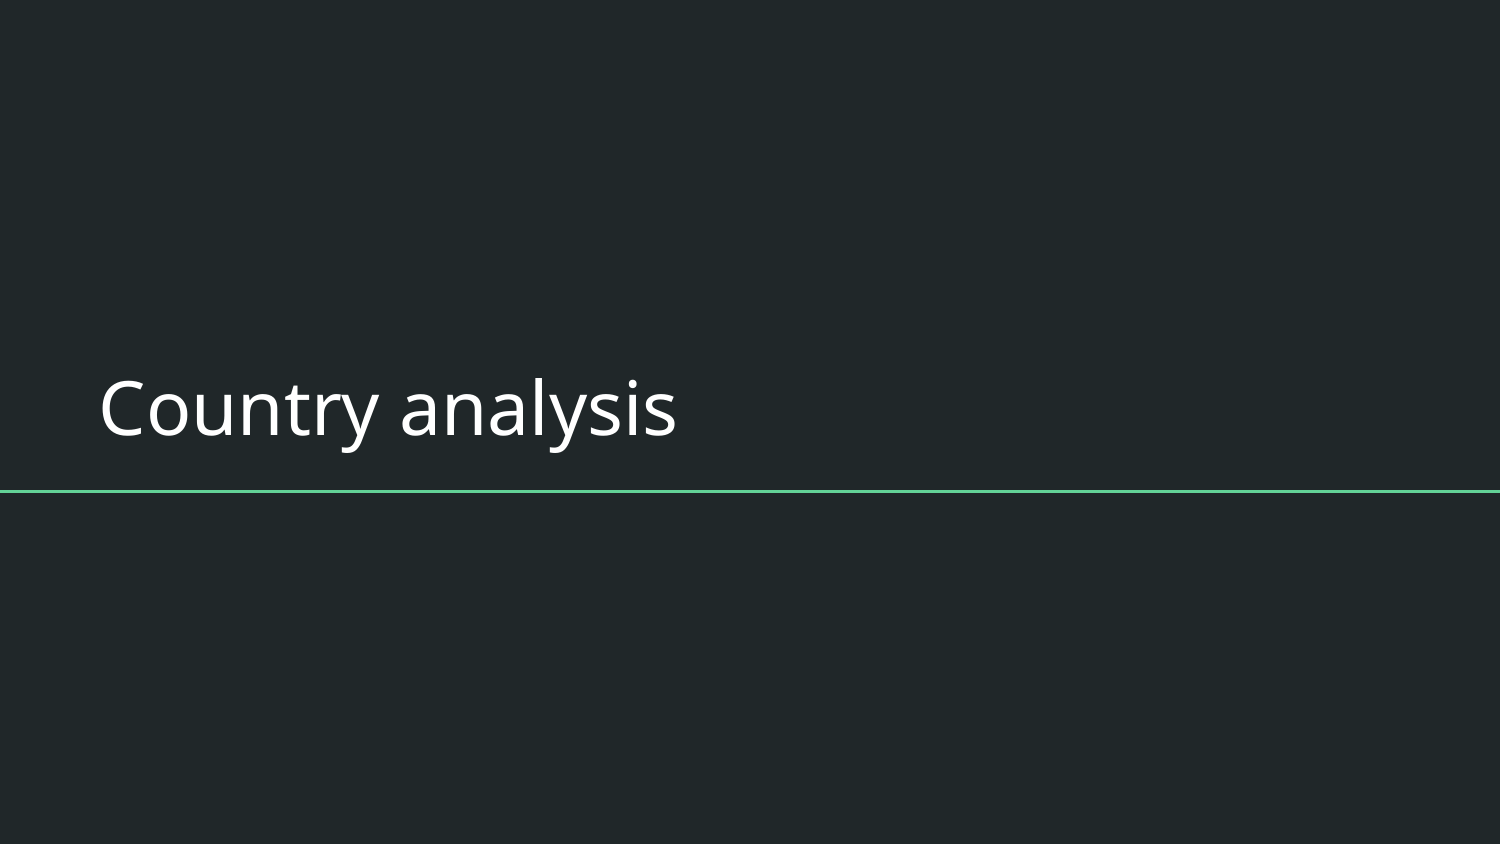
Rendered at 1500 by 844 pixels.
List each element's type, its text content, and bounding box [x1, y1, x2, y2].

title Country analysis [83, 337, 1417, 466]
